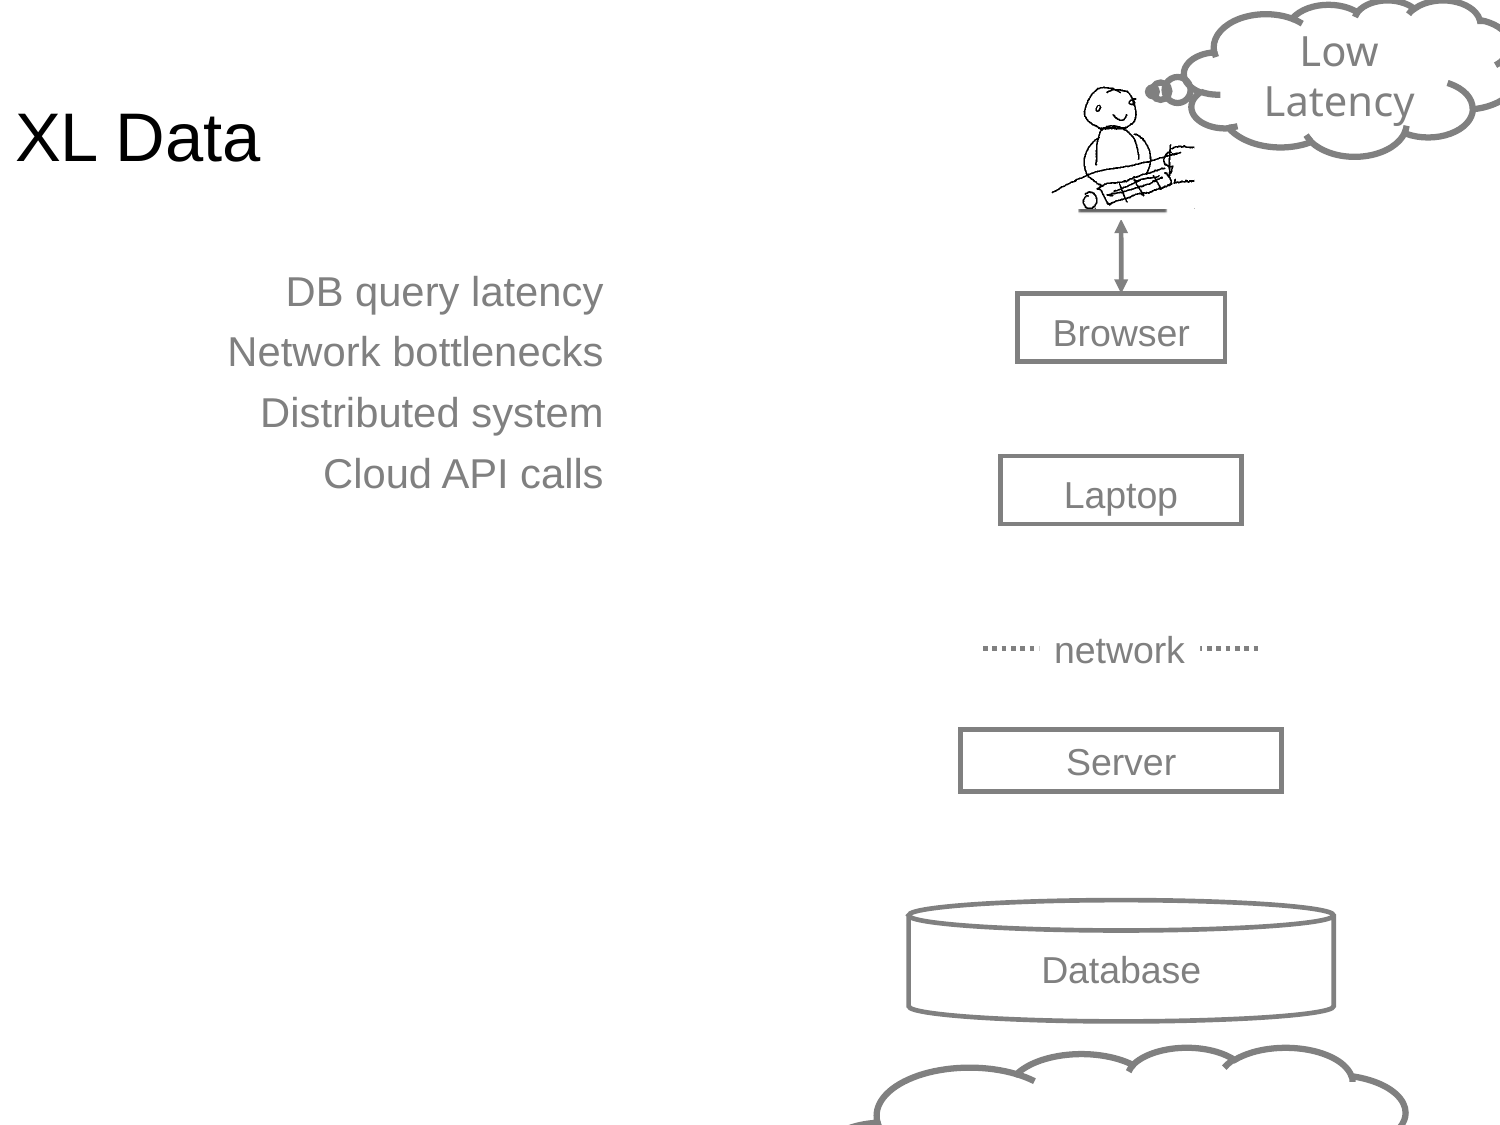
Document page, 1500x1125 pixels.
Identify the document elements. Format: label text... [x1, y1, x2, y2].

text_box Low Latency [1183, 0, 1500, 158]
text_box [855, 1046, 1407, 1125]
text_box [982, 618, 1260, 679]
text_box Laptop [1000, 455, 1243, 525]
list DB query latency Network bottlenecks Distributed system Cloud API calls [0, 262, 619, 1005]
text_box Browser [1017, 292, 1226, 362]
text_box Database [907, 899, 1335, 1023]
picture [1051, 68, 1195, 220]
text_box Server [960, 728, 1282, 793]
title XL Data [0, 45, 783, 233]
